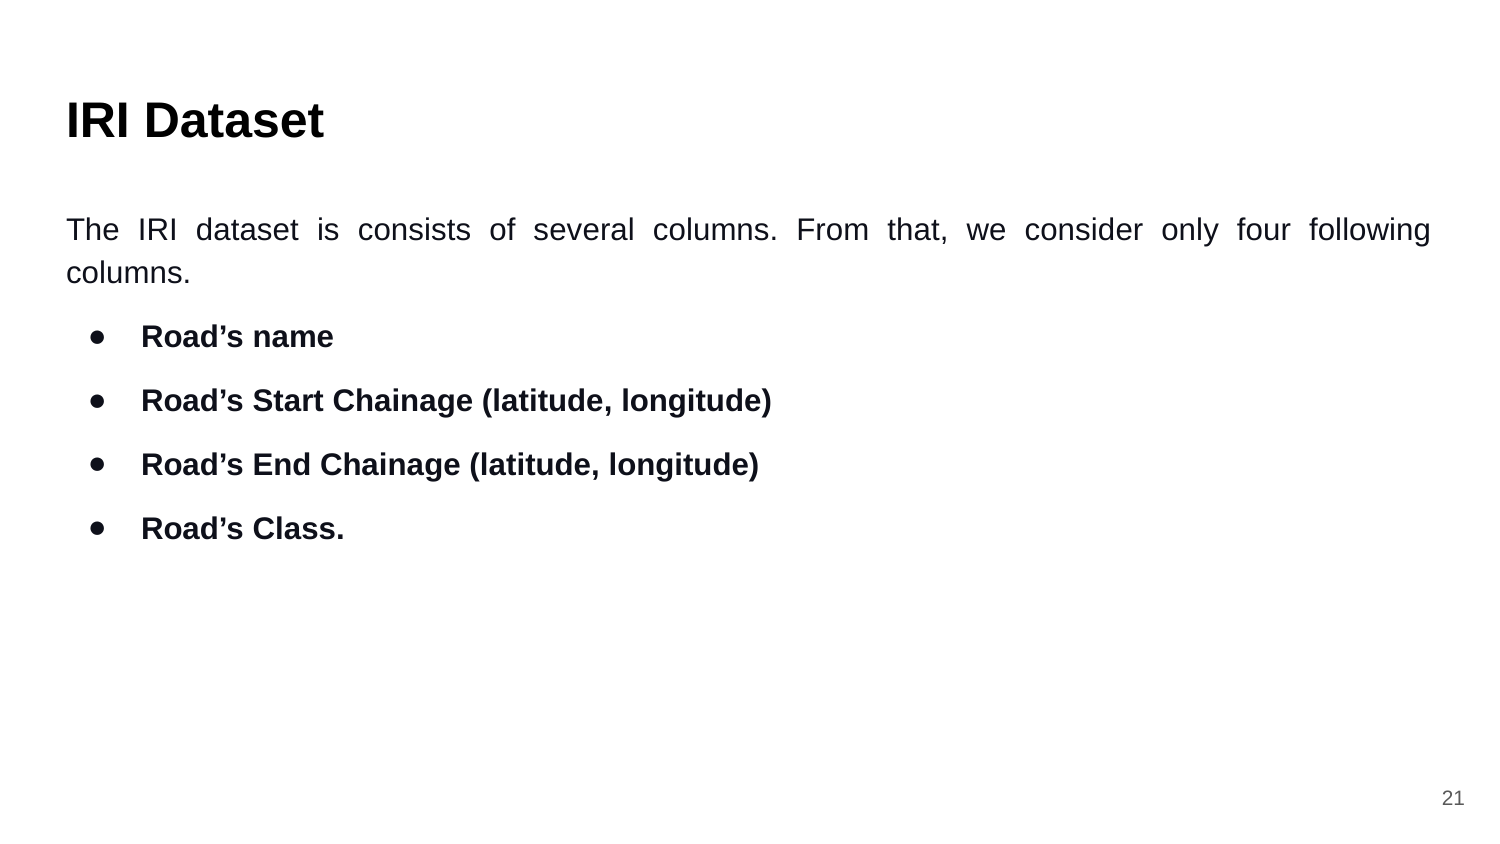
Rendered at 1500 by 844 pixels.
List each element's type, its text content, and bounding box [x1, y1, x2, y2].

slide_number 21 [1389, 764, 1480, 830]
title IRI Dataset [51, 72, 1449, 167]
list The IRI dataset is consists of several columns. From that, we consider only four following columns. Road’s name Road’s Start Chainage (latitude, longitude) Road’s End Chainage (latitude, longitude) Road’s Class. [51, 189, 1449, 730]
